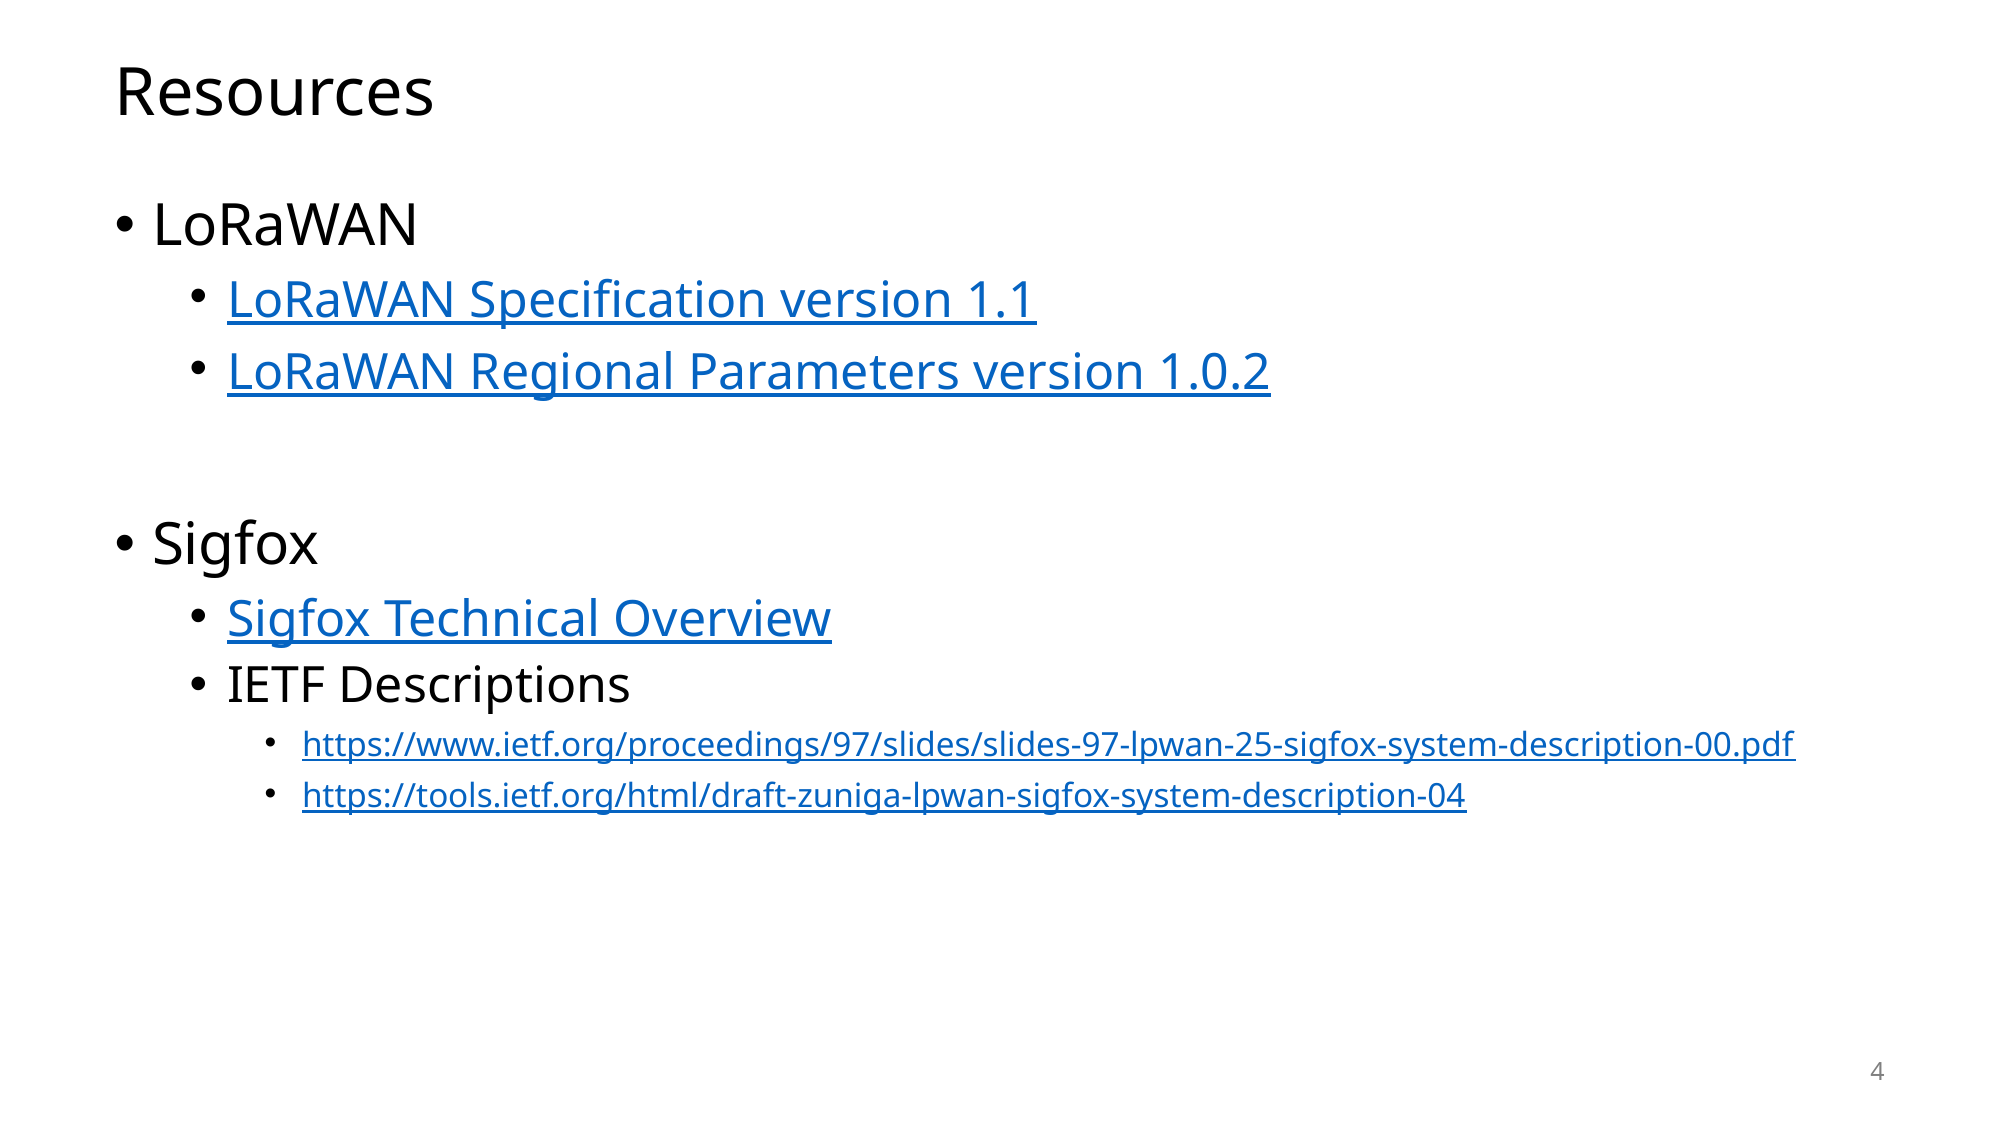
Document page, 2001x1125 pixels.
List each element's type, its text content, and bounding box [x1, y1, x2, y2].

slide_number 4 [1749, 1042, 1900, 1103]
list LoRaWAN LoRaWAN Specification version 1.1 LoRaWAN Regional Parameters version 1.0.2 Sigfox Sigfox Technical Overview IETF Descriptions https://www.ietf.org/proceedings/97/slides/slides-97-lpwan-25-sigfox-system-description-00.pdf https://tools.ietf.org/html/draft-zuniga-lpwan-sigfox-system-description-04 [99, 187, 1900, 1013]
title Resources [99, 37, 1900, 150]
